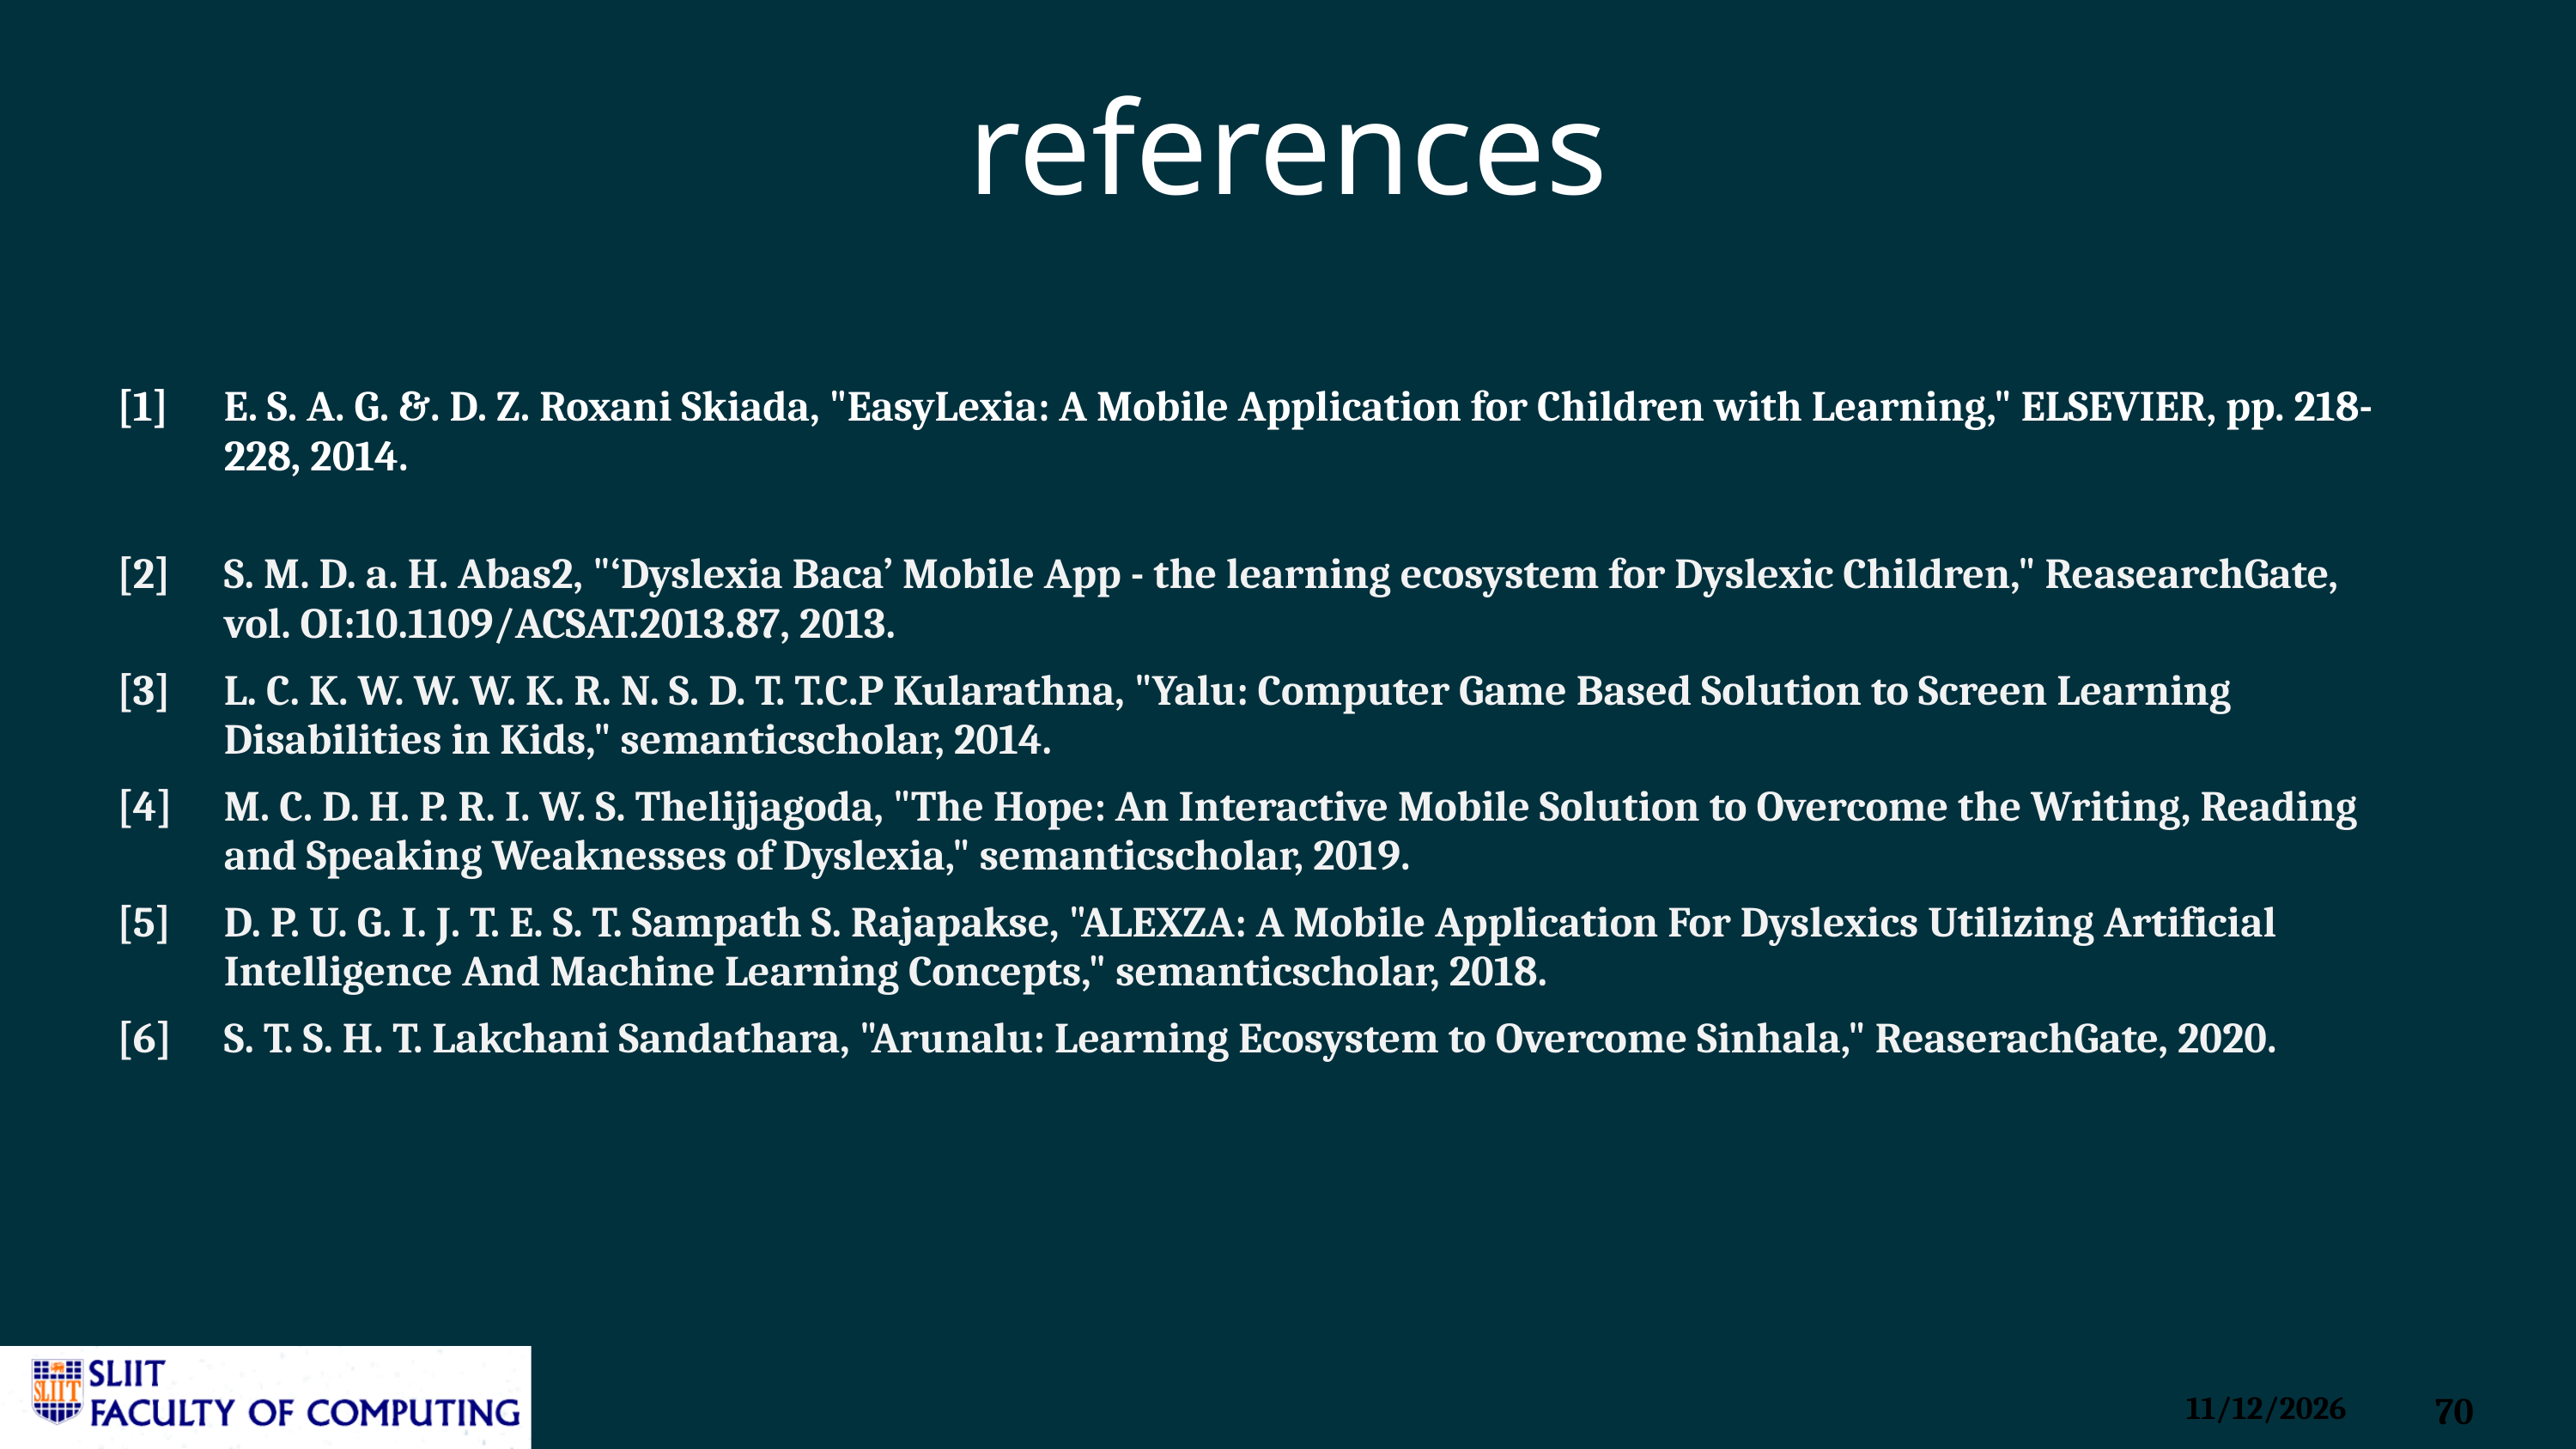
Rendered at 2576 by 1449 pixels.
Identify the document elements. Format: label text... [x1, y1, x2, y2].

table_cell L. C. K. W. W. W. K. R. N. S. D. T. T.C.P Kularathna, "Yalu: Computer Game Based Solution to Screen Learning Disabilities in Kids," semanticscholar, 2014. ​ [211, 659, 2423, 776]
table_cell [4] ​ [104, 776, 211, 892]
table_cell S. T. S. H. T. Lakchani Sandathara, "Arunalu: Learning Ecosystem to Overcome Sinhala," ReaserachGate, 2020. ​ [211, 1008, 2423, 1073]
table_header E. S. A. G. &. D. Z. Roxani Skiada, "EasyLexia: A Mobile Application for Children with Learning," ELSEVIER, pp. 218-228, 2014. ​ [211, 376, 2423, 543]
table_cell [2] ​ [104, 543, 211, 659]
table_cell [3] ​ [104, 659, 211, 776]
table_header [1] ​ [104, 376, 211, 543]
table_cell [6] ​ [104, 1008, 211, 1073]
table_cell S. M. D. a. H. Abas2, "‘Dyslexia Baca’ Mobile App - the learning ecosystem for Dyslexic Children," ReasearchGate, vol. OI:10.1109/ACSAT.2013.87, 2013. ​ [211, 543, 2423, 659]
table_cell [5] ​ [104, 892, 211, 1008]
picture [0, 1347, 531, 1449]
table_cell M. C. D. H. P. R. I. W. S. Thelijjagoda, "The Hope: An Interactive Mobile Solution to Overcome the Writing, Reading and Speaking Weaknesses of Dyslexia," semanticscholar, 2019. ​ [211, 776, 2423, 892]
table_cell D. P. U. G. I. J. T. E. S. T. Sampath S. Rajapakse, "ALEXZA: A Mobile Application For Dyslexics Utilizing Artificial Intelligence And Machine Learning Concepts," semanticscholar, 2018. ​ [211, 892, 2423, 1008]
text_box references ​ [416, 59, 2160, 376]
